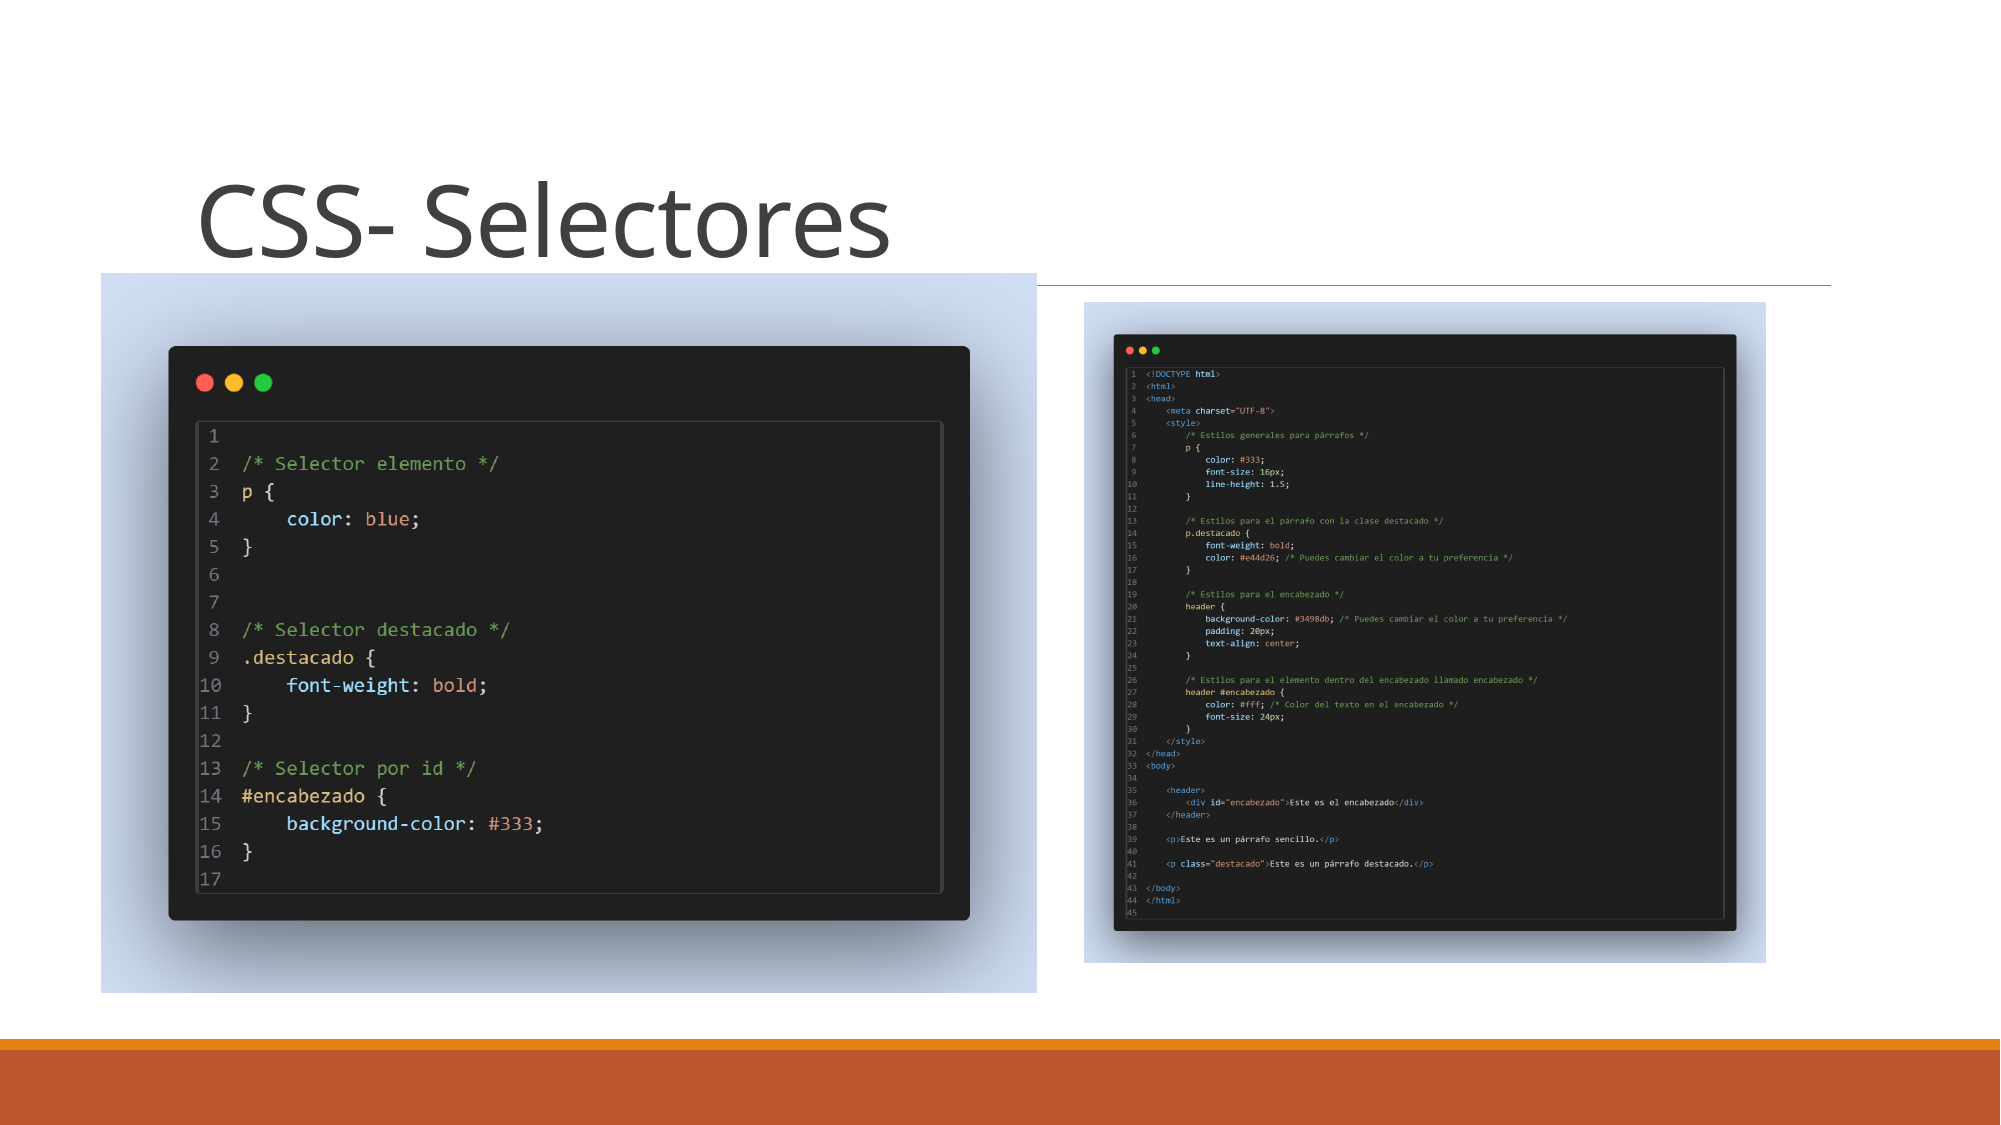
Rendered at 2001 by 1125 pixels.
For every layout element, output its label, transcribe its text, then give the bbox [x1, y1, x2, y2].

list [100, 272, 1037, 994]
title CSS- Selectores [180, 47, 1830, 285]
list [1084, 302, 1766, 964]
